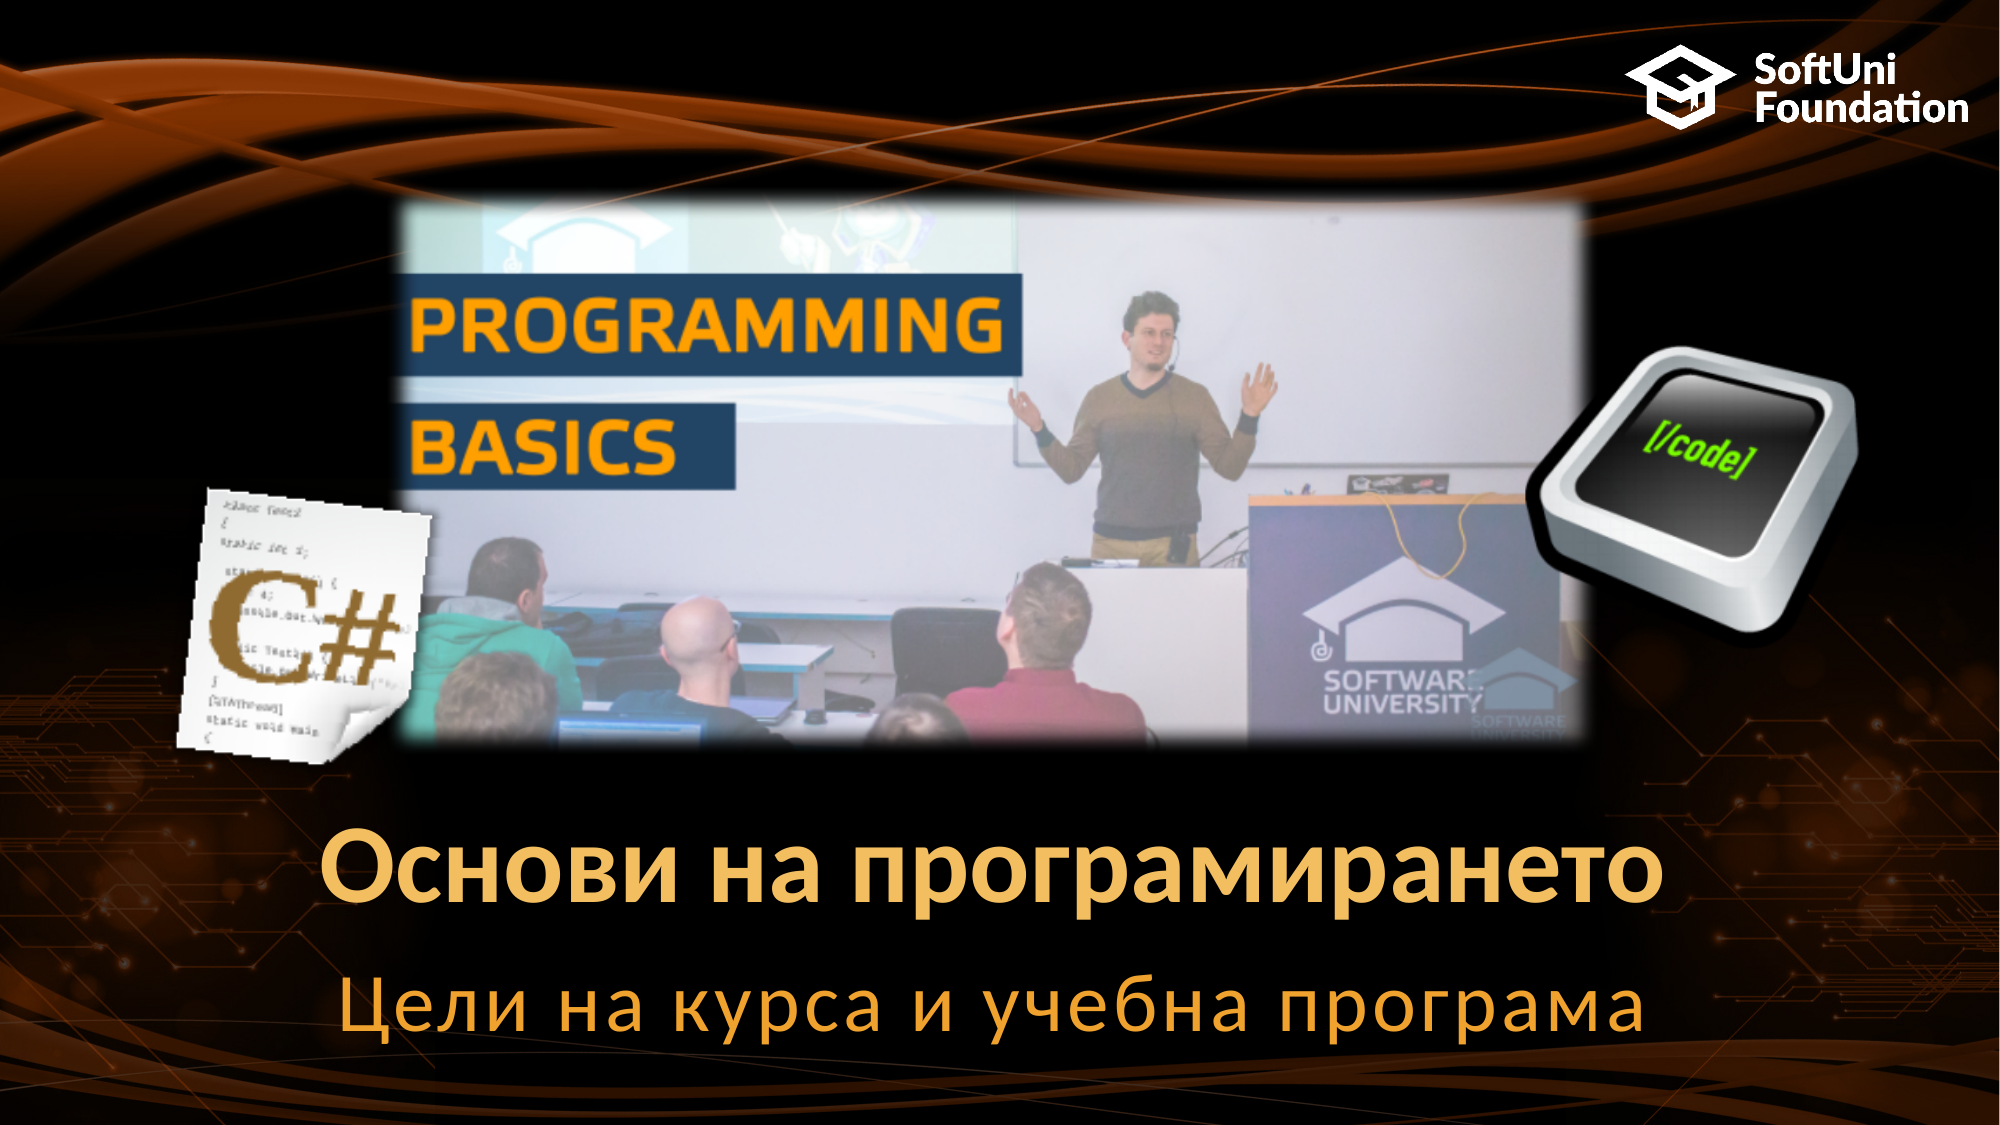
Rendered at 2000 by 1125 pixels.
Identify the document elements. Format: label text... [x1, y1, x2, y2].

list Цели на курса и учебна програма [259, 937, 1727, 1050]
title Основи на програмирането [259, 803, 1727, 931]
picture [0, 0, 2000, 1125]
